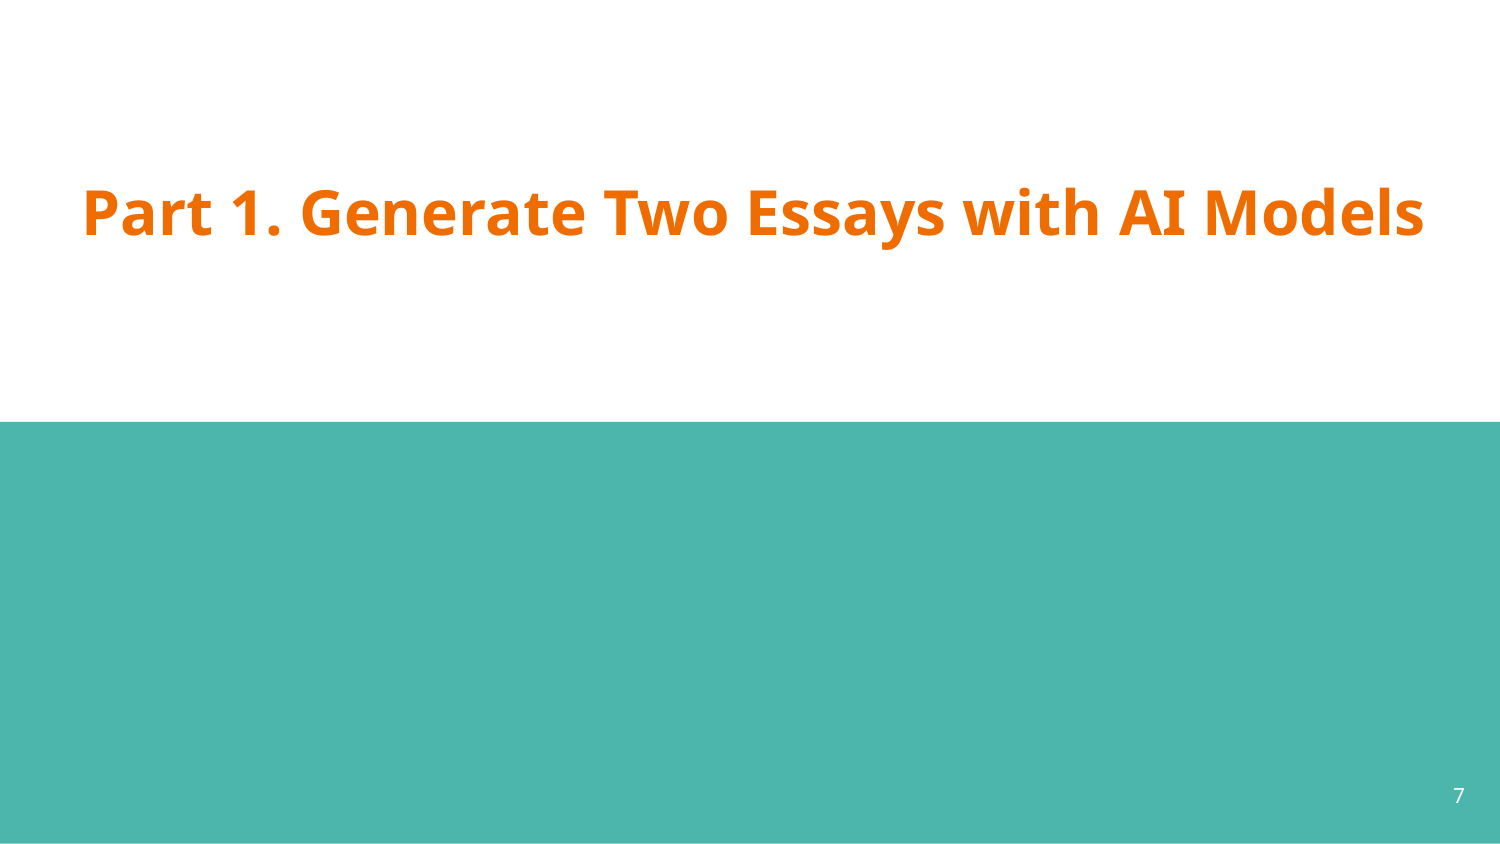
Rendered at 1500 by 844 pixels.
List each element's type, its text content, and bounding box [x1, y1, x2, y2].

slide_number ‹#› [1389, 764, 1480, 830]
title Part 1. Generate Two Essays with AI Models [51, 133, 1458, 289]
